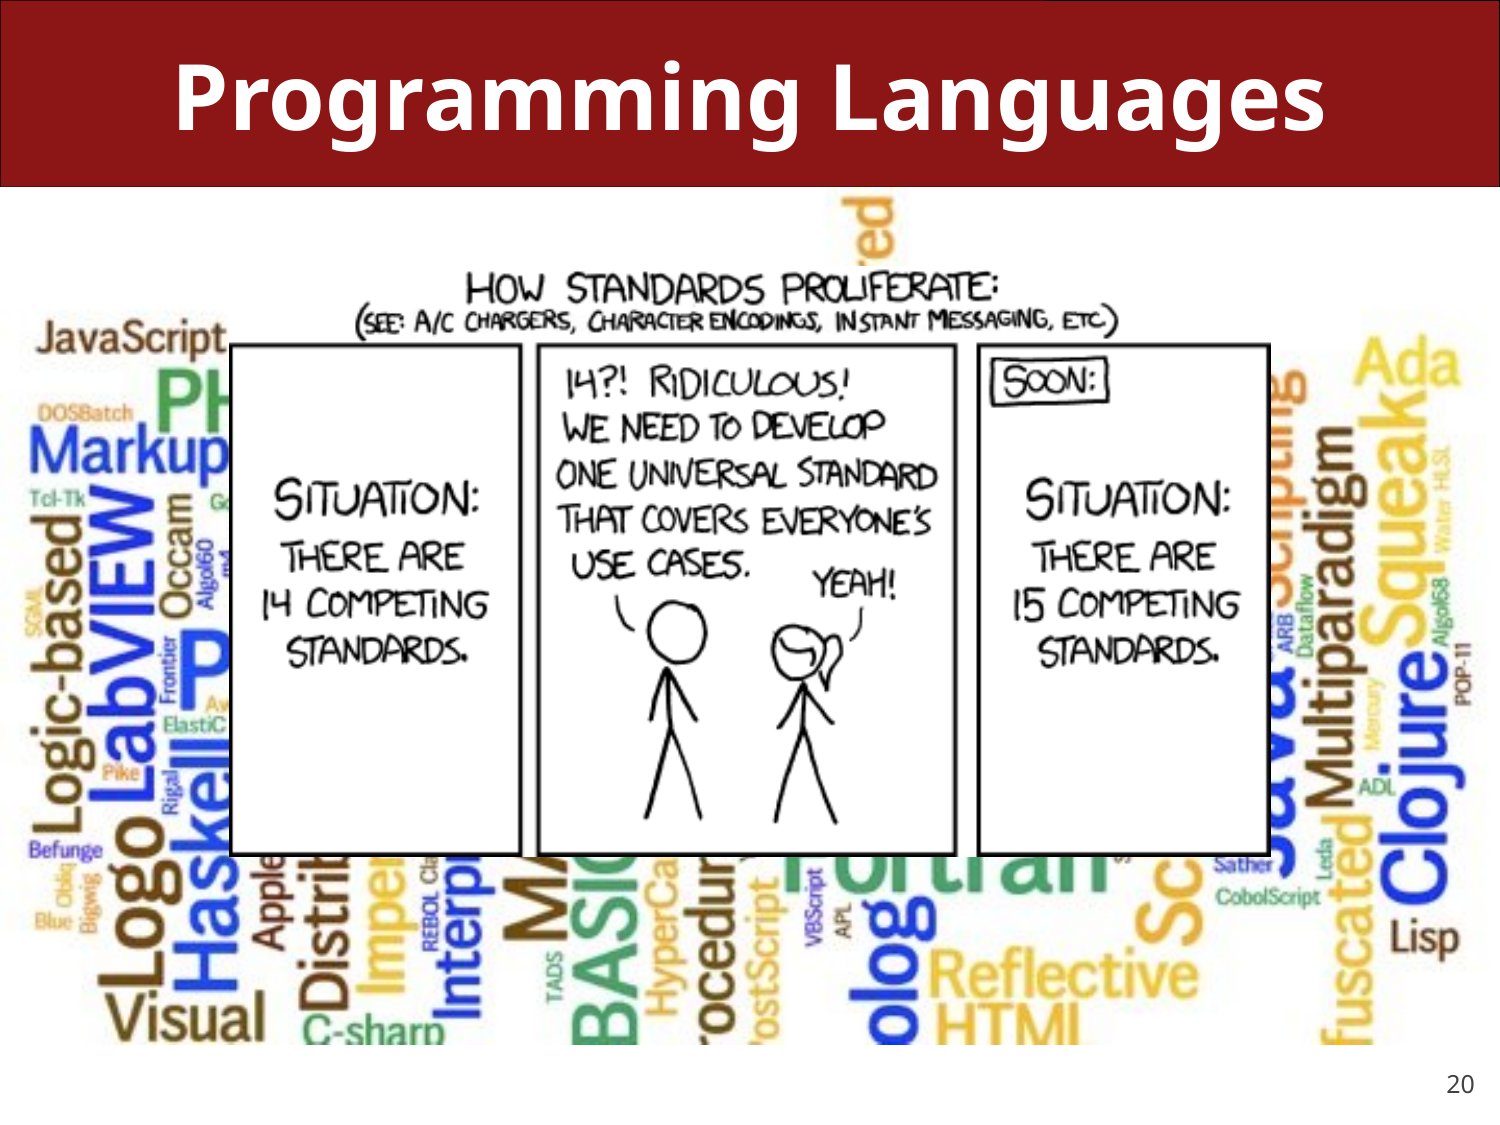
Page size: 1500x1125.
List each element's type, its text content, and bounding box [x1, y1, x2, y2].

title Programming Languages [75, 0, 1425, 187]
picture [0, 187, 1500, 1045]
